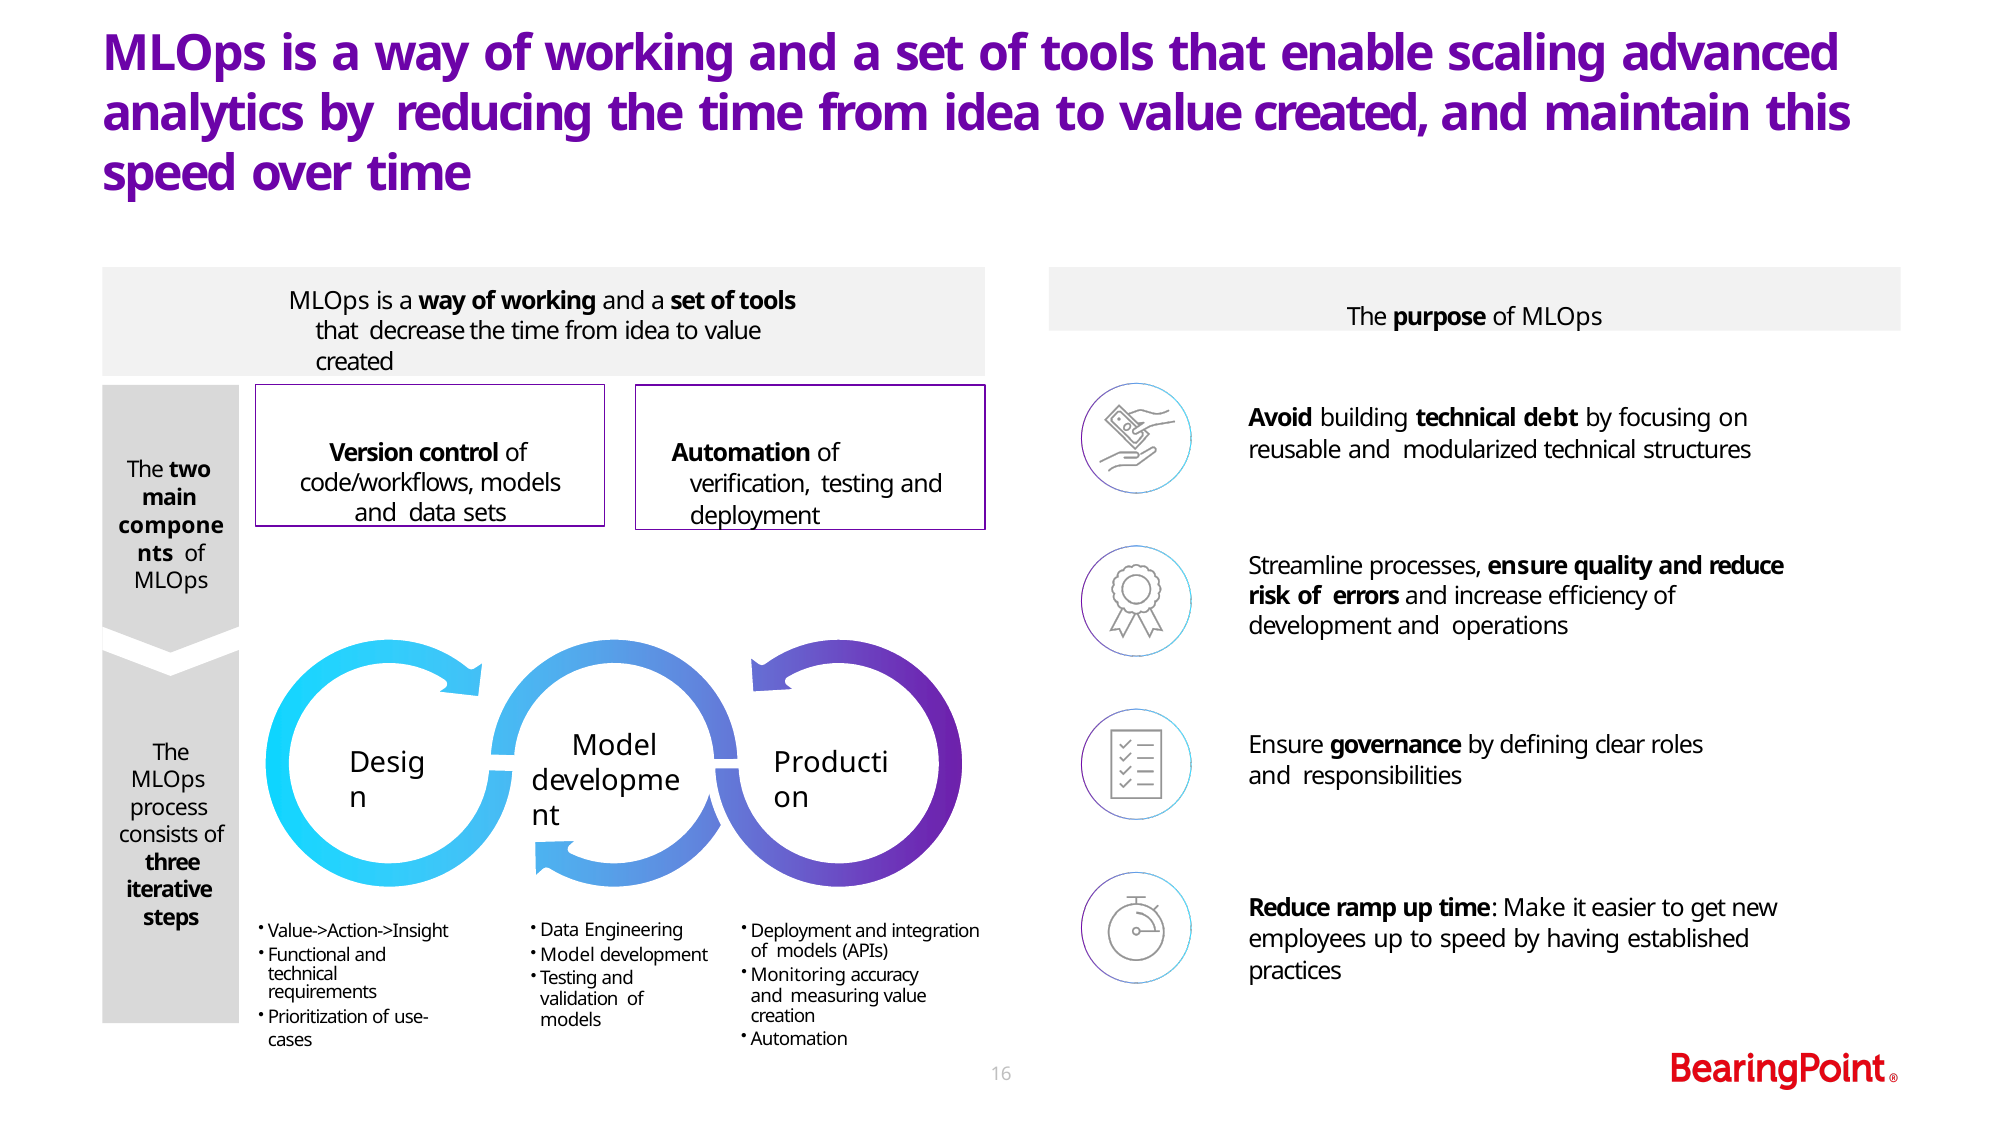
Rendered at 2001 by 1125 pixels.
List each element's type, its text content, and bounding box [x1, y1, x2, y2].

text_box Reduce ramp up time: Make it easier to get new employees up to speed by having established practices [1246, 887, 1806, 985]
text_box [1080, 708, 1193, 821]
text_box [1080, 545, 1193, 658]
text_box MLOps is a way of working and a set of tools that decrease the time from idea to value created [102, 267, 985, 376]
slide_number 16 [984, 1060, 1016, 1125]
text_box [255, 630, 972, 897]
text_box Deployment and integration of models (APIs) Monitoring accuracy and measuring value creation Automation [739, 916, 989, 1050]
text_box The purpose of MLOps [1048, 267, 1901, 331]
text_box Version control of code/workflows, models and data sets [255, 384, 605, 527]
text_box [102, 682, 239, 1024]
text_box Value->Action->Insight Functional and technical requirements Prioritization of use-cases [256, 913, 466, 1051]
text_box Ensure governance by defining clear roles and responsibilities [1246, 726, 1718, 790]
text_box The MLOps process consists of three iterative steps [116, 733, 226, 930]
text_box Avoid building technical debt by focusing on reusable and modularized technical structures [1246, 399, 1838, 464]
title MLOps is a way of working and a set of tools that enable scaling advanced analytics by reducing the time from idea to value created, and maintain this speed over time [100, 18, 1900, 209]
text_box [102, 384, 240, 677]
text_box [1080, 871, 1193, 984]
text_box Streamline processes, ensure quality and reduce risk of errors and increase efficiency of development and operations [1246, 547, 1818, 640]
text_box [1080, 382, 1193, 495]
picture [1671, 1052, 1898, 1090]
text_box Automation of verification, testing and deployment [635, 384, 985, 530]
text_box Data Engineering Model development Testing and validation of models [528, 913, 710, 1031]
